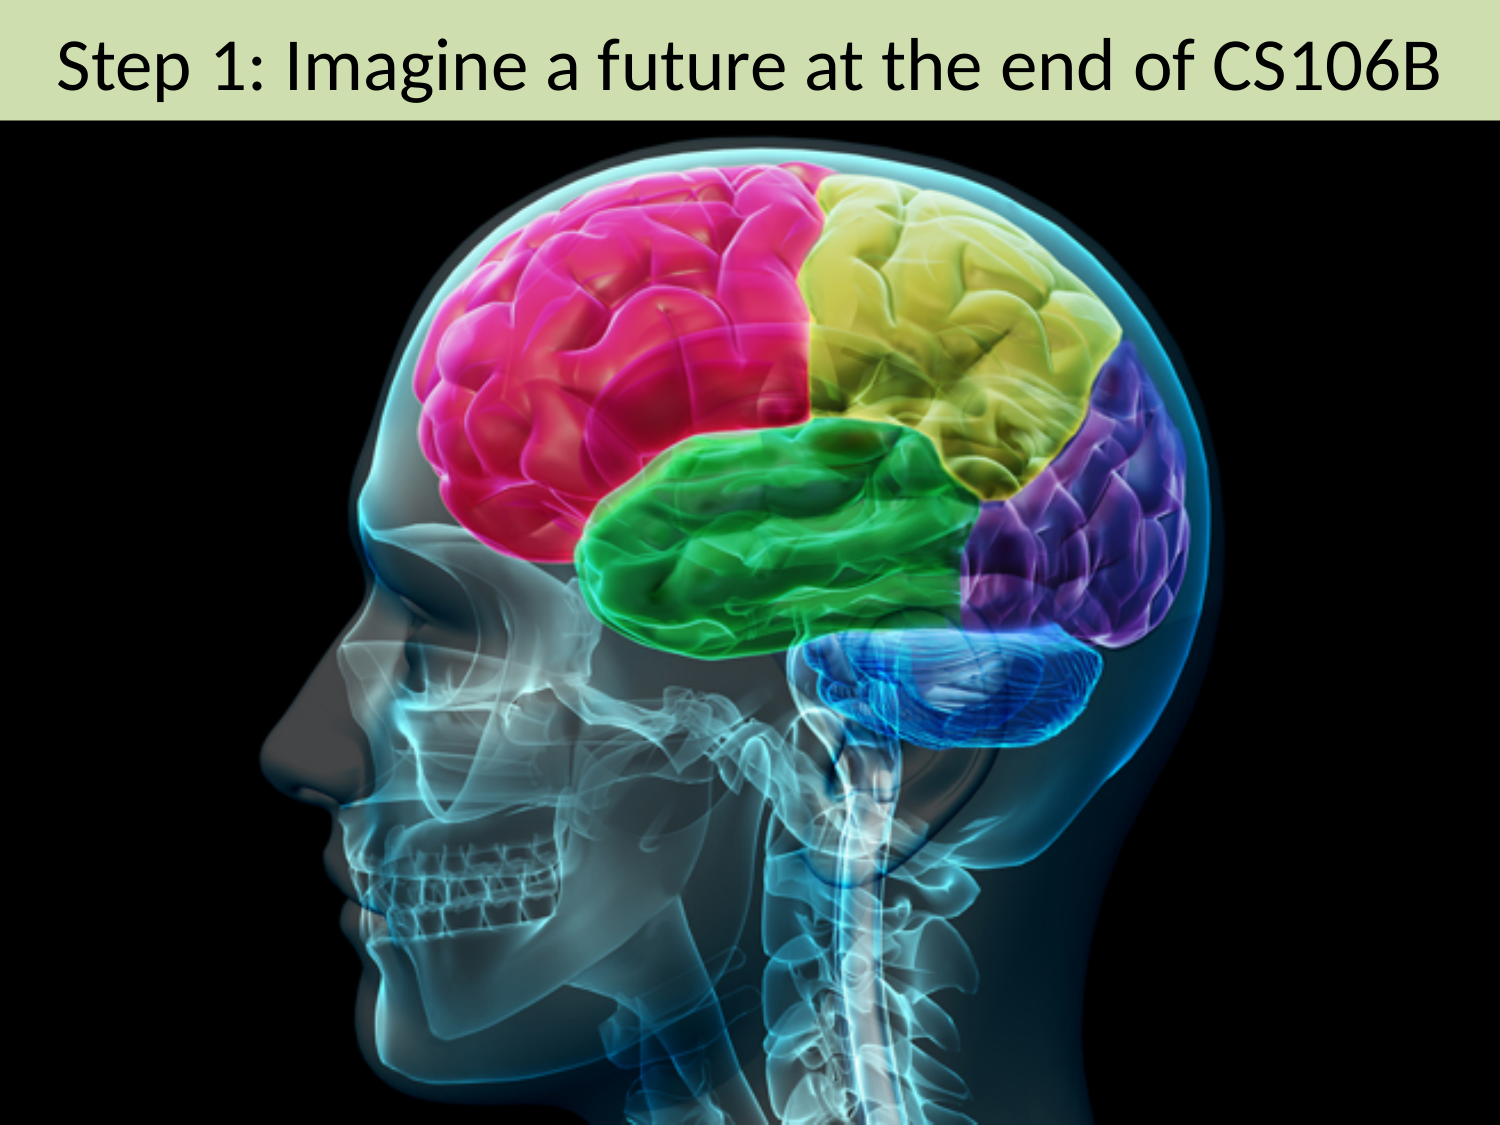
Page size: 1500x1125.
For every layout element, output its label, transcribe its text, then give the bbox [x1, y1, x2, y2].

picture [0, 120, 1500, 1125]
text_box Step 1: Imagine a future at the end of CS106B [0, 0, 1500, 120]
